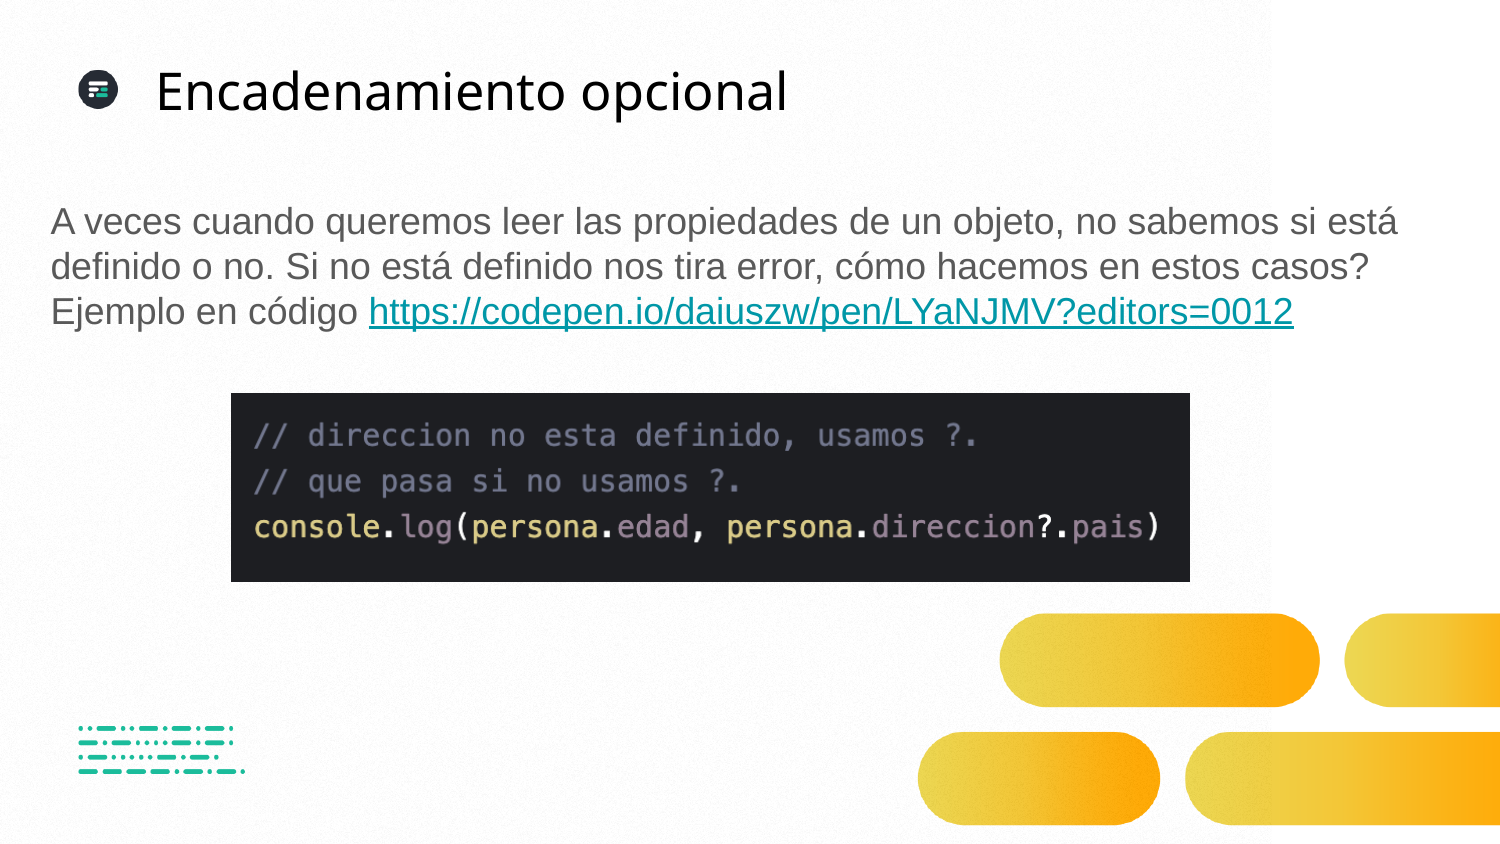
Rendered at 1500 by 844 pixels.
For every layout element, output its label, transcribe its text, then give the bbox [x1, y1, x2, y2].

picture [0, 0, 1500, 844]
text_box A veces cuando queremos leer las propiedades de un objeto, no sabemos si está definido o no. Si no está definido nos tira error, cómo hacemos en estos casos? Ejemplo en código https://codepen.io/daiuszw/pen/LYaNJMV?editors=0012 [35, 181, 1465, 392]
title Encadenamiento opcional [140, 43, 1281, 181]
